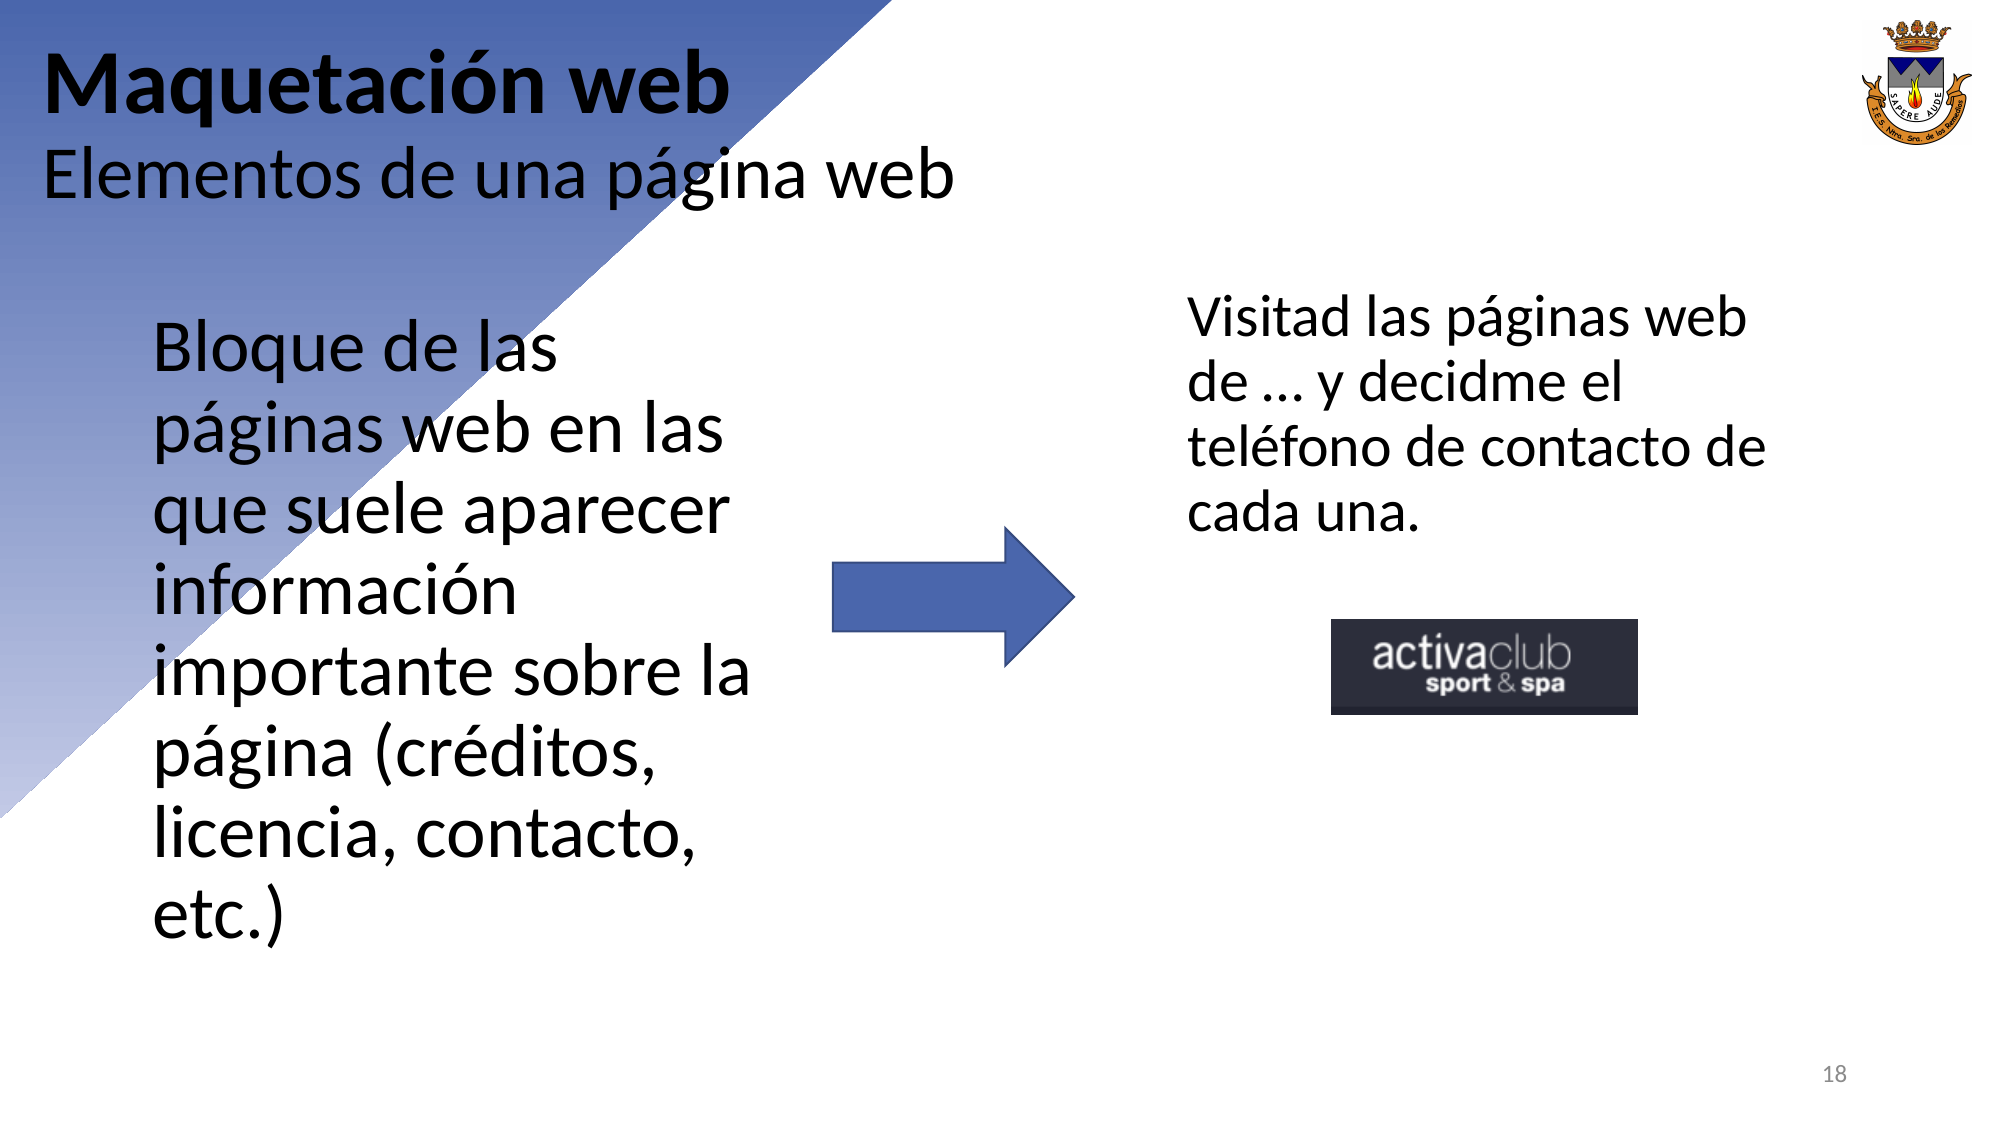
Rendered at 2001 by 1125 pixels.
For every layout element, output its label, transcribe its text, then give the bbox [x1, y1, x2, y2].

title Maquetación web Elementos de una página web [27, 15, 1753, 234]
text_box [831, 525, 1076, 669]
text_box Visitad las páginas web de … y decidme el teléfono de contacto de cada una. [1172, 277, 1834, 556]
slide_number 18 [1412, 1042, 1863, 1103]
text_box [0, 0, 894, 820]
picture [1862, 20, 1972, 145]
picture [1331, 619, 1638, 715]
list Bloque de las páginas web en las que suele aparecer información importante sobre la página (créditos, licencia, contacto, etc.) [137, 299, 799, 1014]
